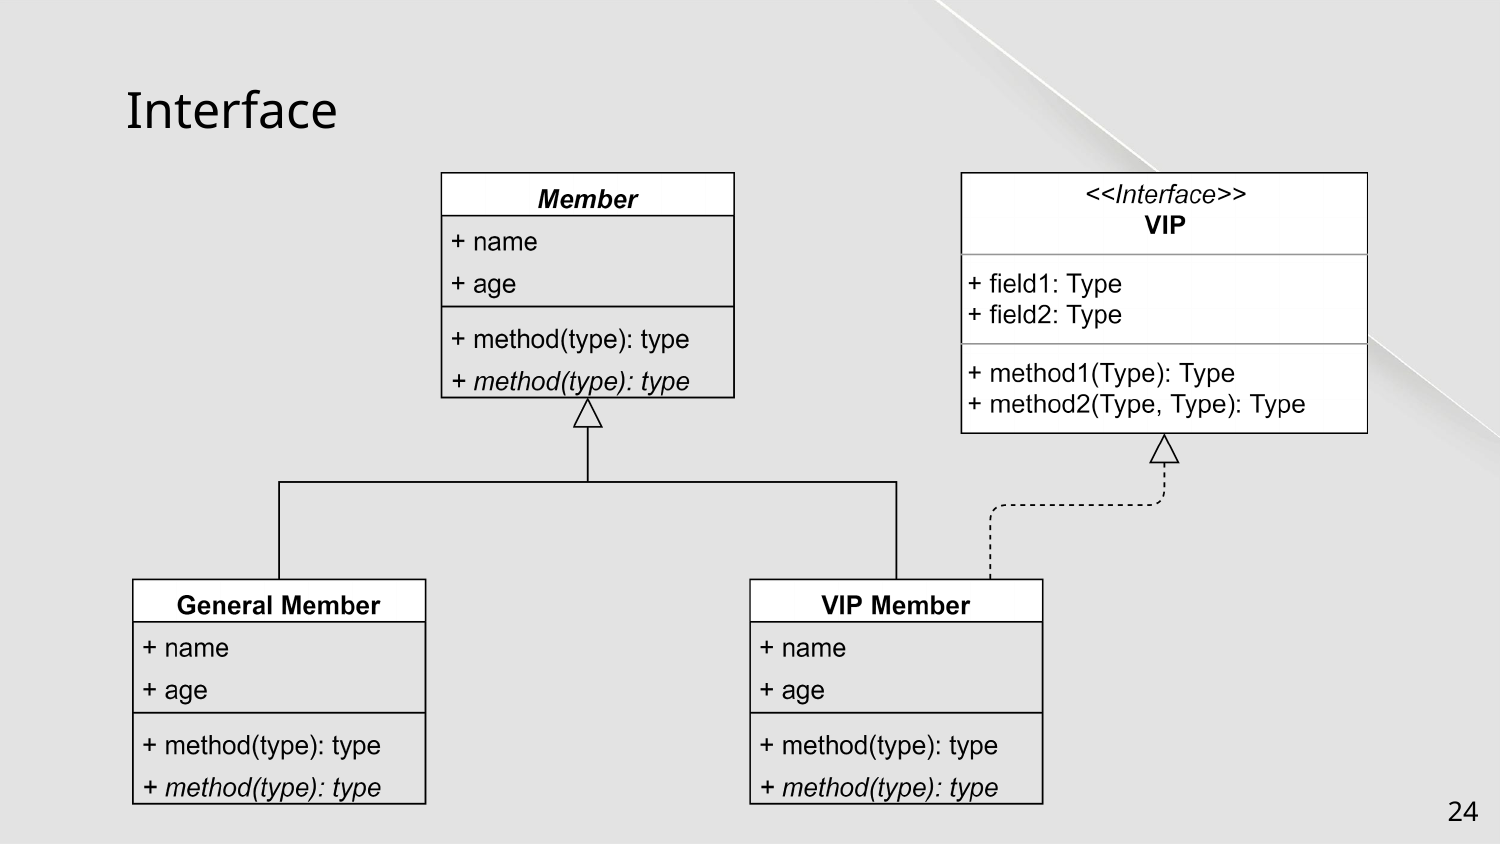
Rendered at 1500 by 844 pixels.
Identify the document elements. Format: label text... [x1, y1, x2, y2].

picture [0, 0, 1500, 844]
title Interface [111, 63, 1500, 158]
slide_number ‹#› [1403, 779, 1494, 844]
